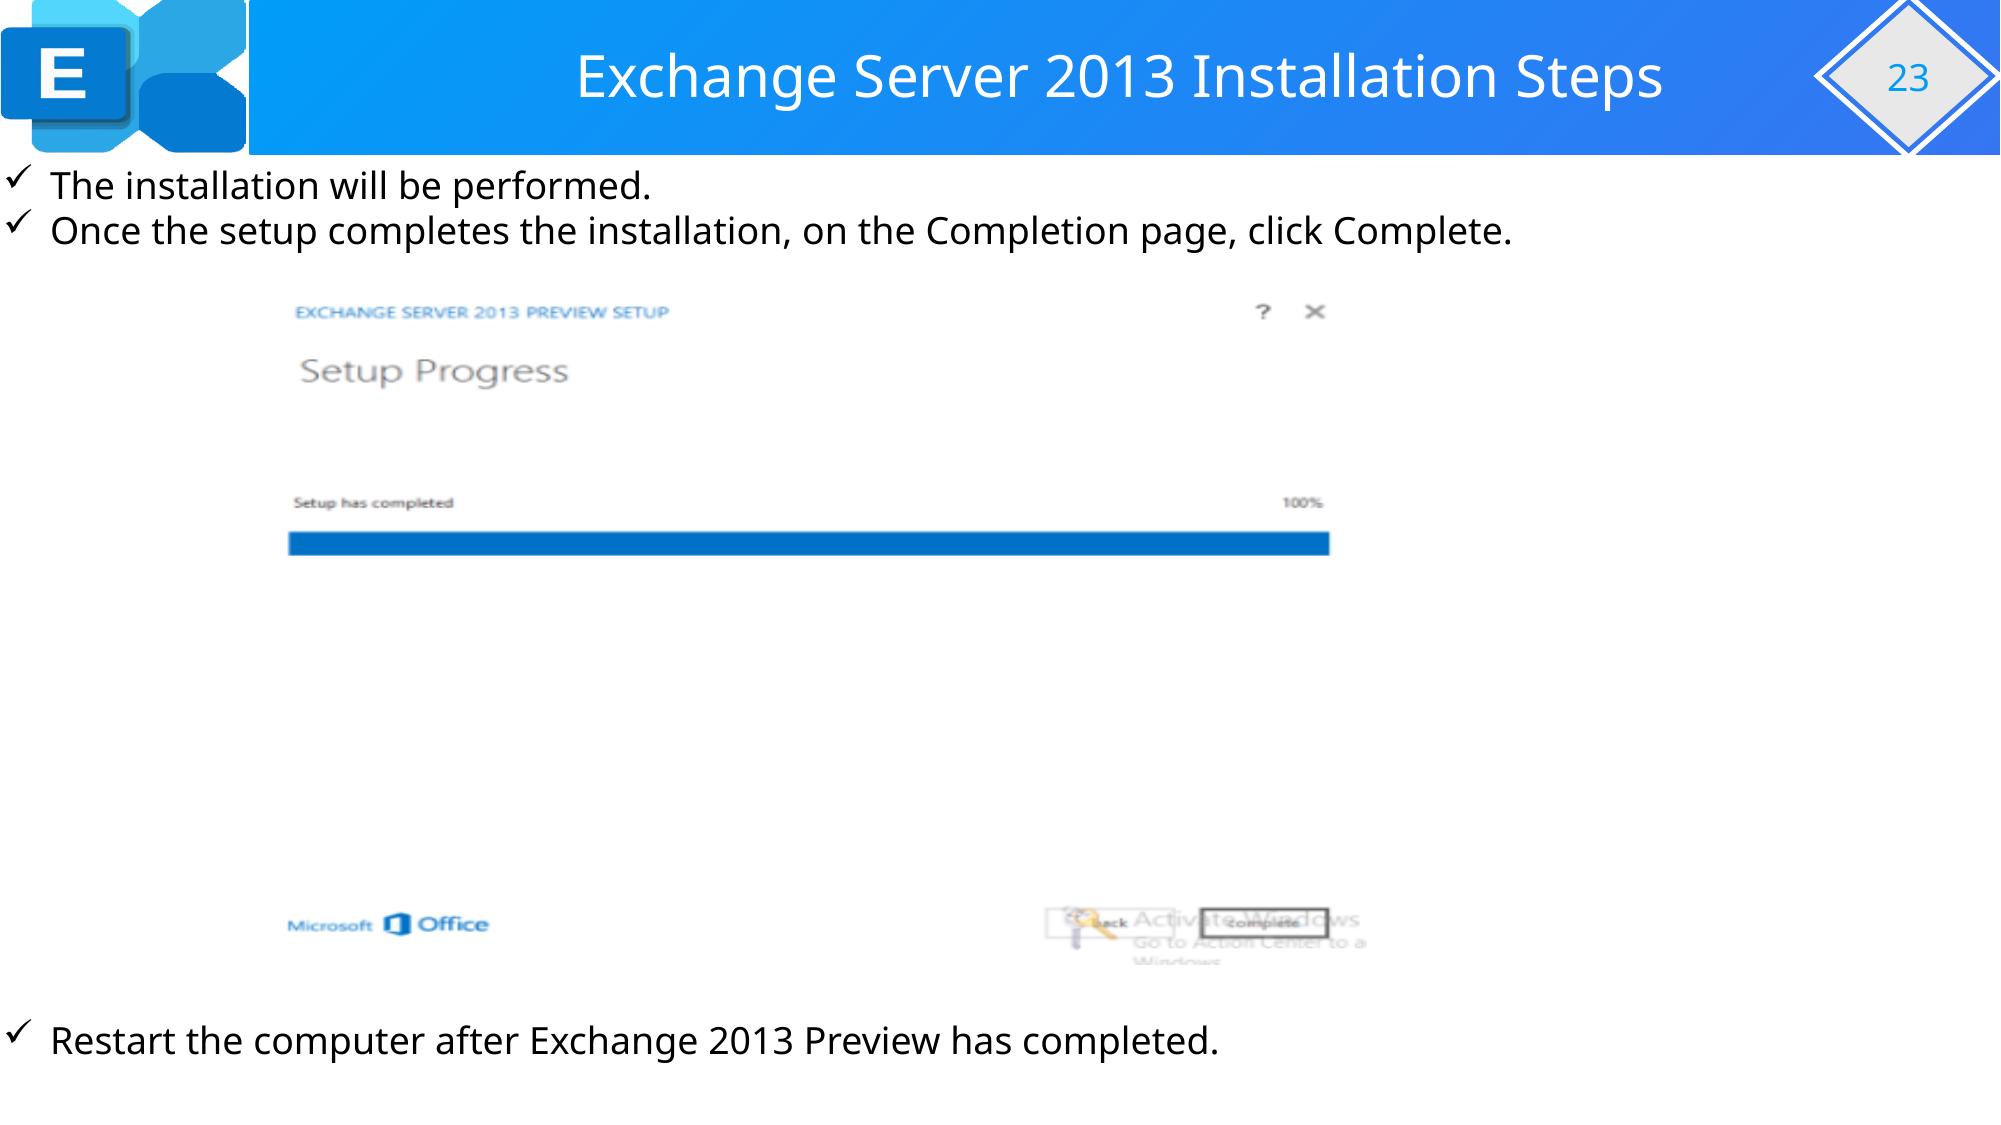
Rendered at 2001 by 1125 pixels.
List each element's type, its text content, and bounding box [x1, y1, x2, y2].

picture [247, 269, 1367, 965]
text_box [249, 0, 1817, 154]
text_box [1817, 0, 2000, 158]
text_box The installation will be performed. Once the setup completes the installation, on the Completion page, click Complete. Restart the computer after Exchange 2013 Preview has completed. [3, 154, 1982, 1125]
picture [0, 0, 248, 173]
list Exchange Server 2013 Installation Steps [258, 0, 1817, 117]
